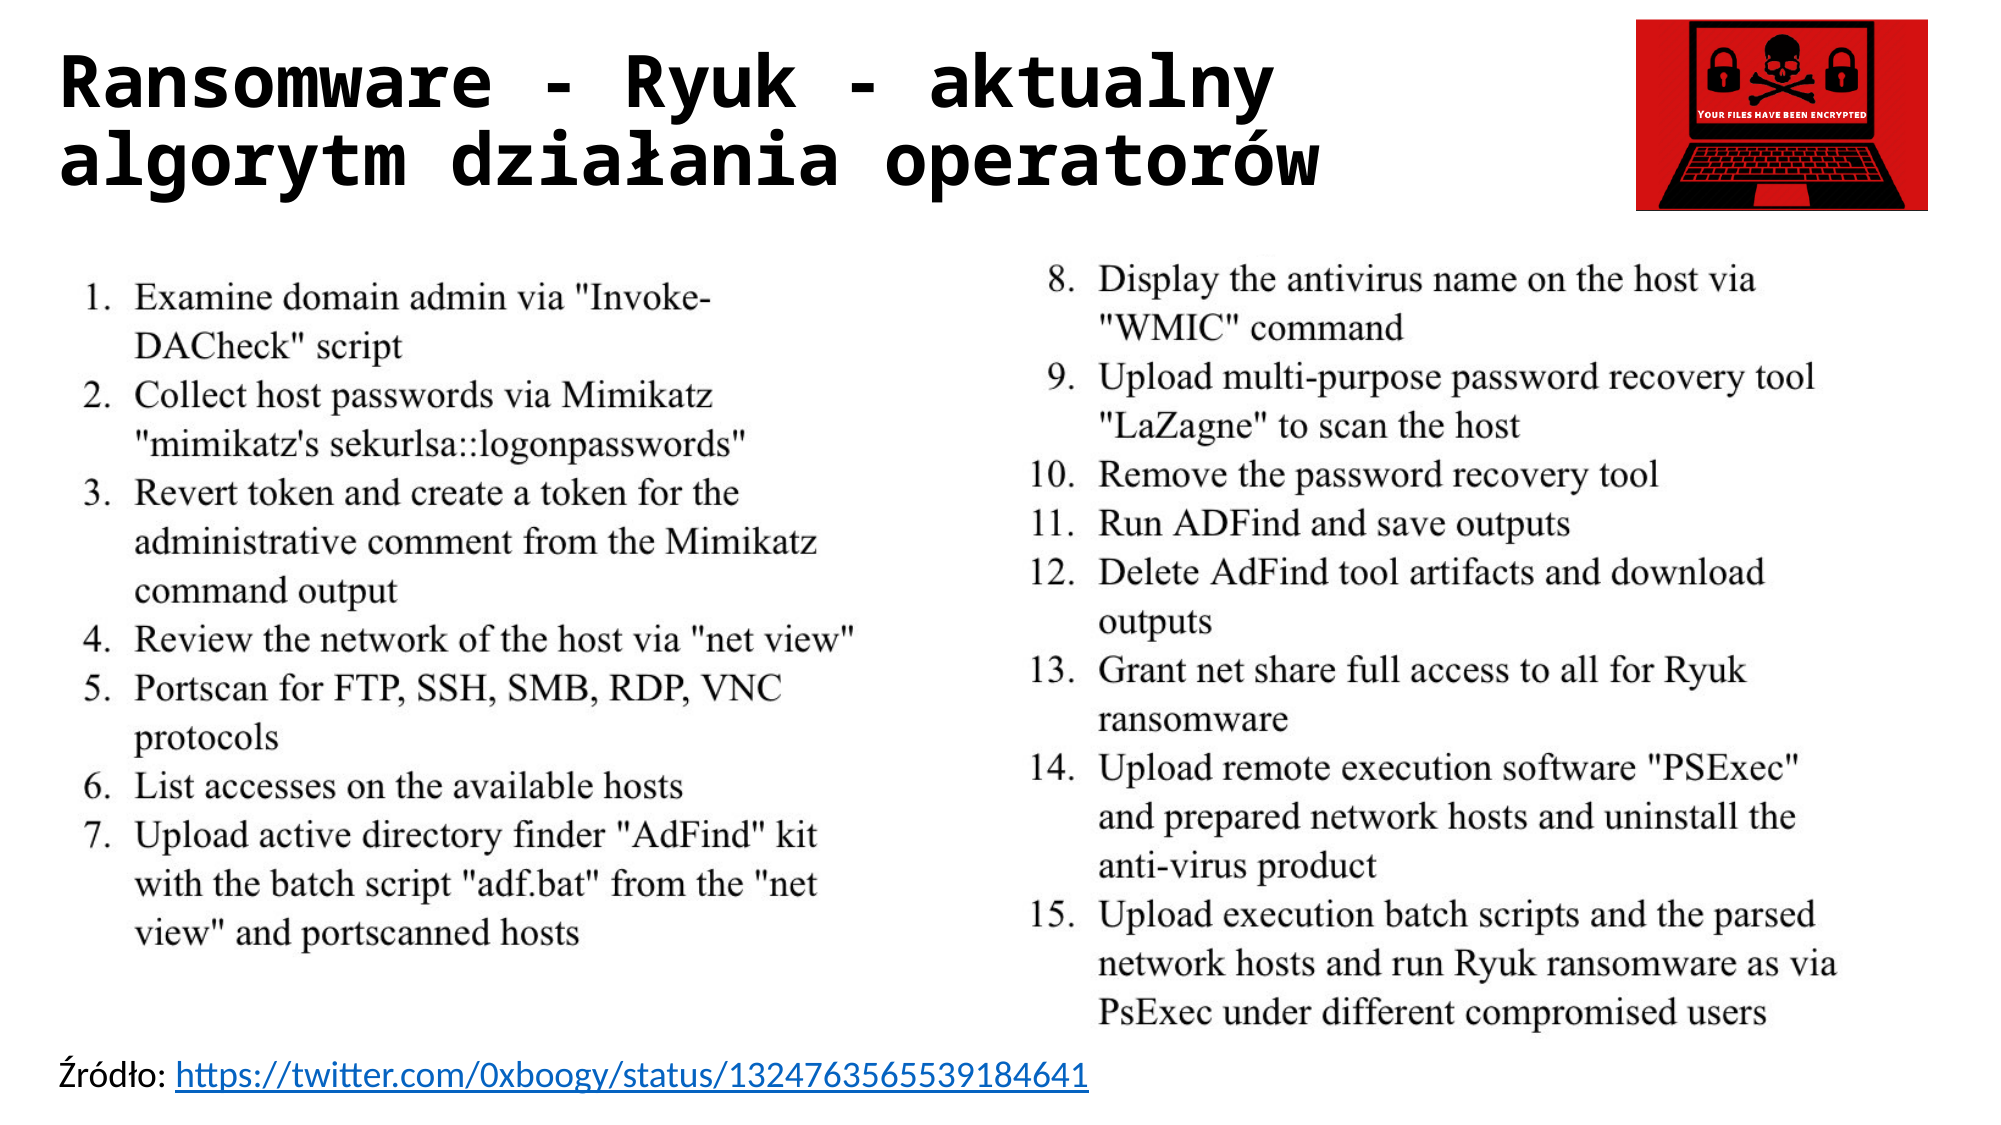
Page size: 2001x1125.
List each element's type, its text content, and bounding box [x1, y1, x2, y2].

picture [0, 246, 2000, 1072]
text_box Źródło: https://twitter.com/0xboogy/status/1324763565539184641 [43, 1072, 1738, 1103]
title Ransomware - Ryuk - aktualny algorytm działania operatorów [43, 35, 1572, 211]
picture [1636, 19, 1928, 211]
